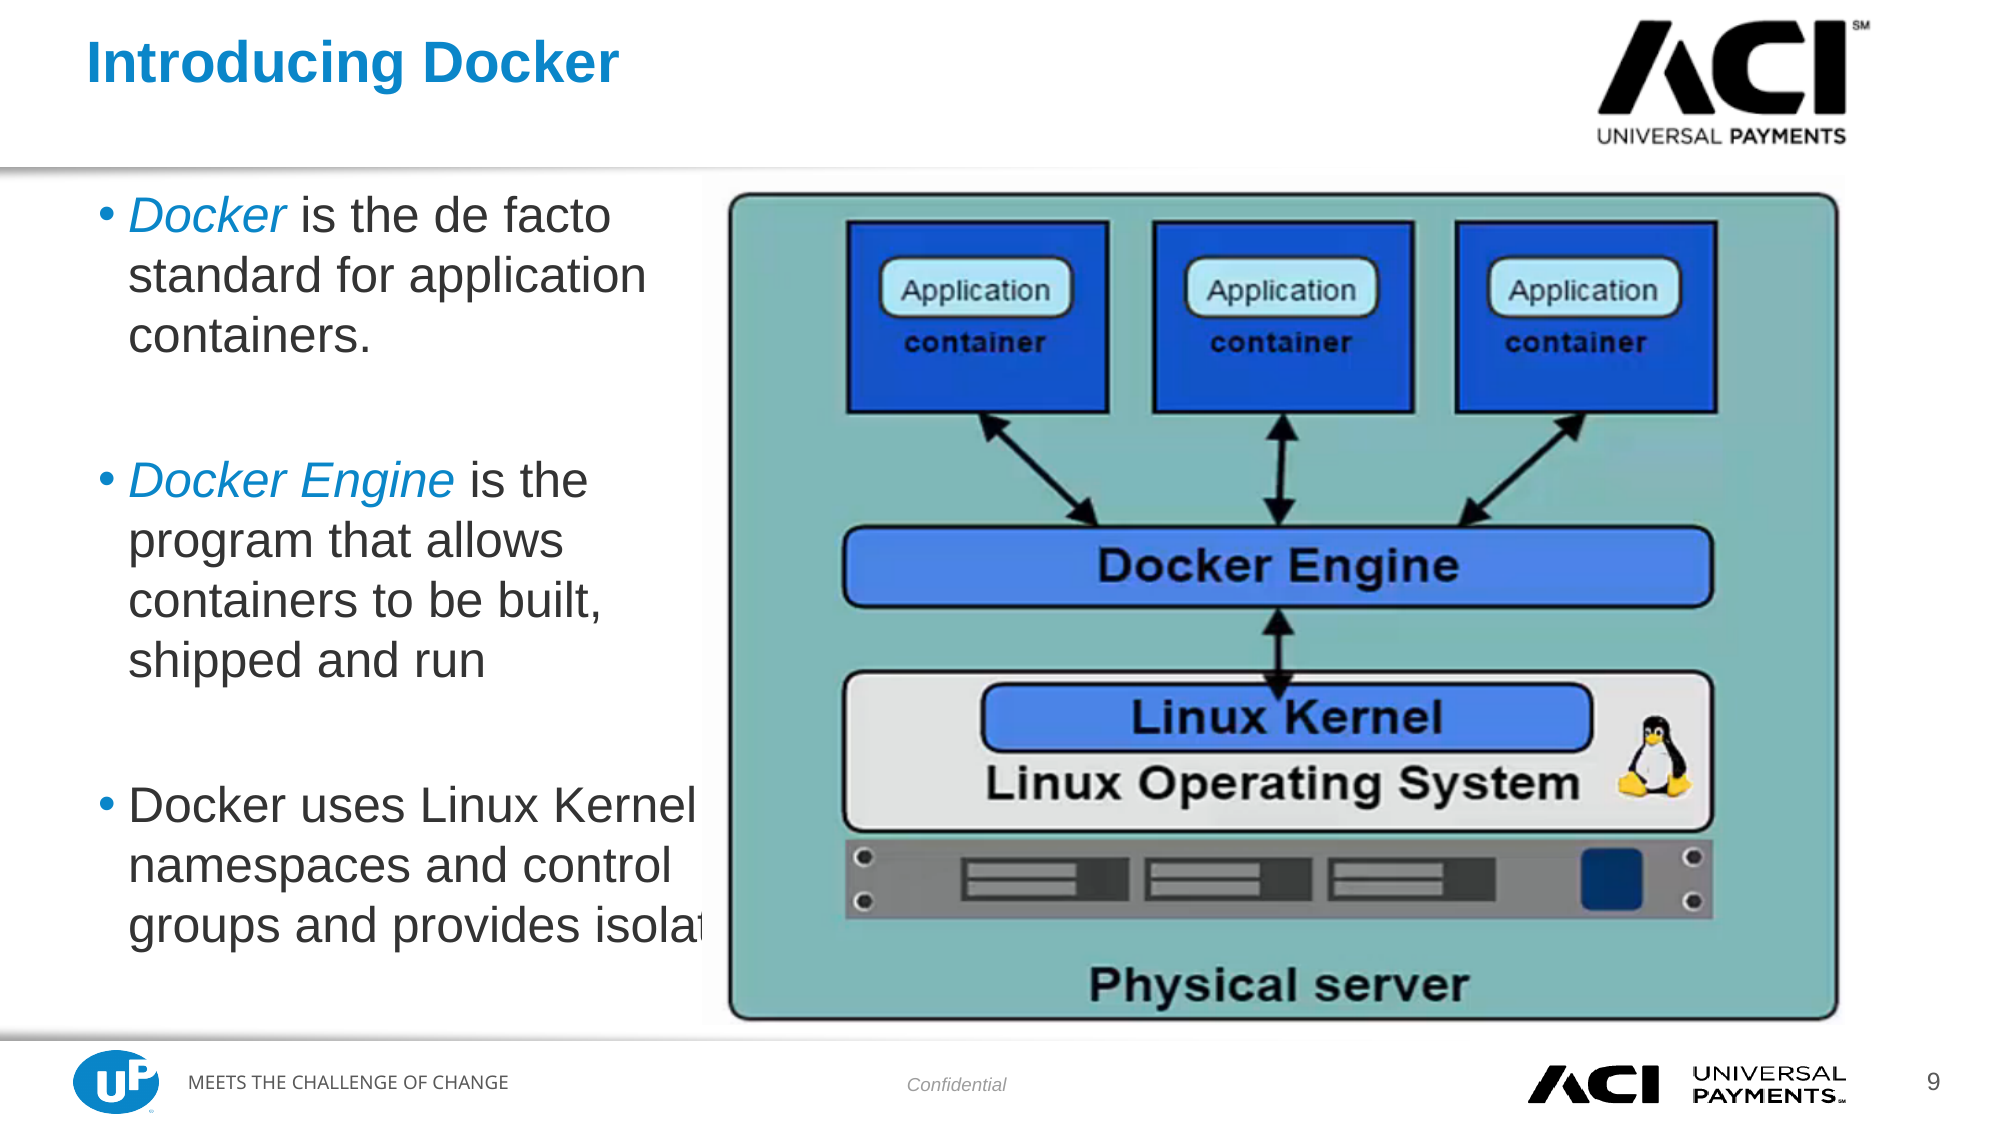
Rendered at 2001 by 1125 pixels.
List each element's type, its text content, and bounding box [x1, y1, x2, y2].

title Introducing Docker [71, 13, 1594, 105]
picture [1595, 13, 1872, 152]
picture [0, 167, 2001, 1125]
list Docker is the de facto standard for application containers. Docker Engine is the program that allows containers to be built, shipped and run Docker uses Linux Kernel namespaces and control groups and provides isolation [83, 175, 793, 1035]
